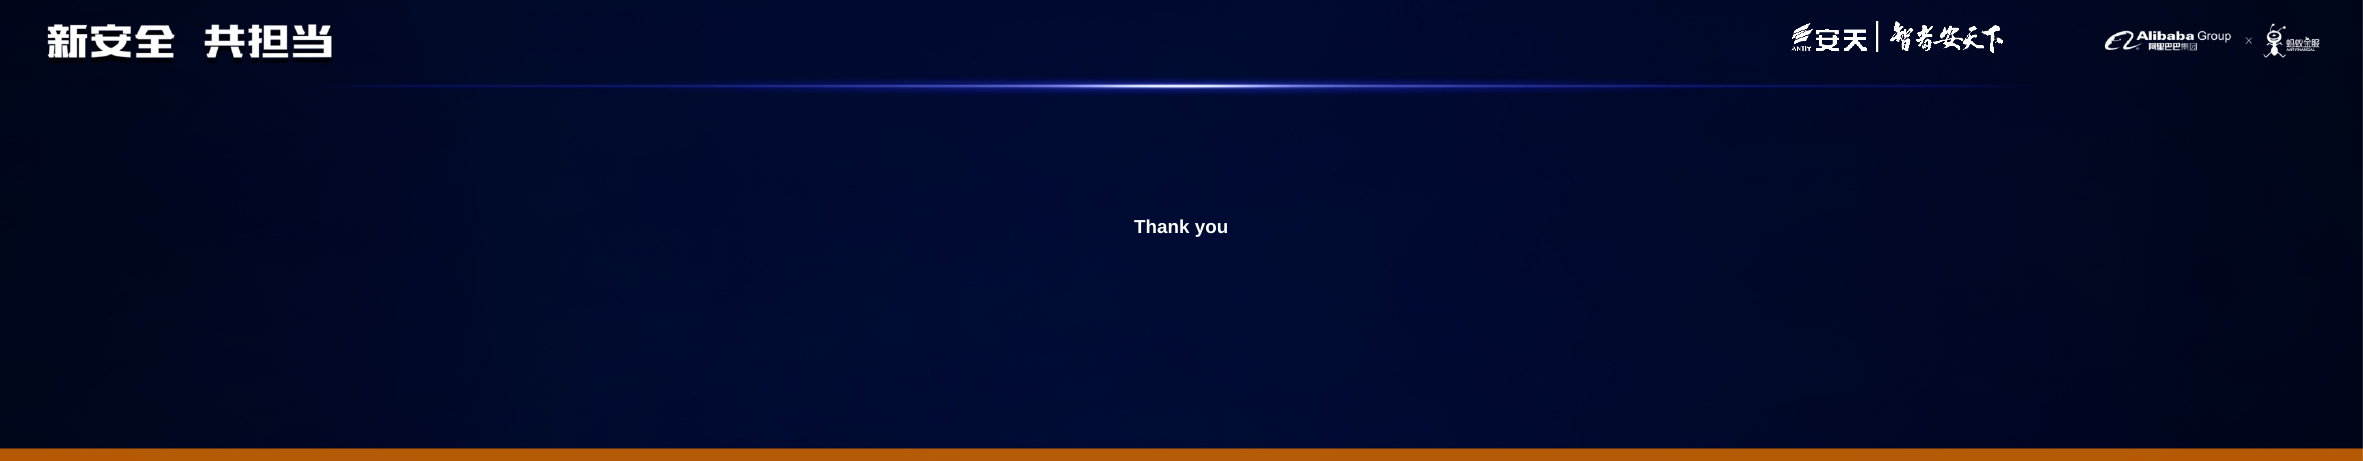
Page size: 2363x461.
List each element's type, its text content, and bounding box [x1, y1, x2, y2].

title Thank you [383, 191, 1979, 269]
picture [0, 0, 2363, 461]
